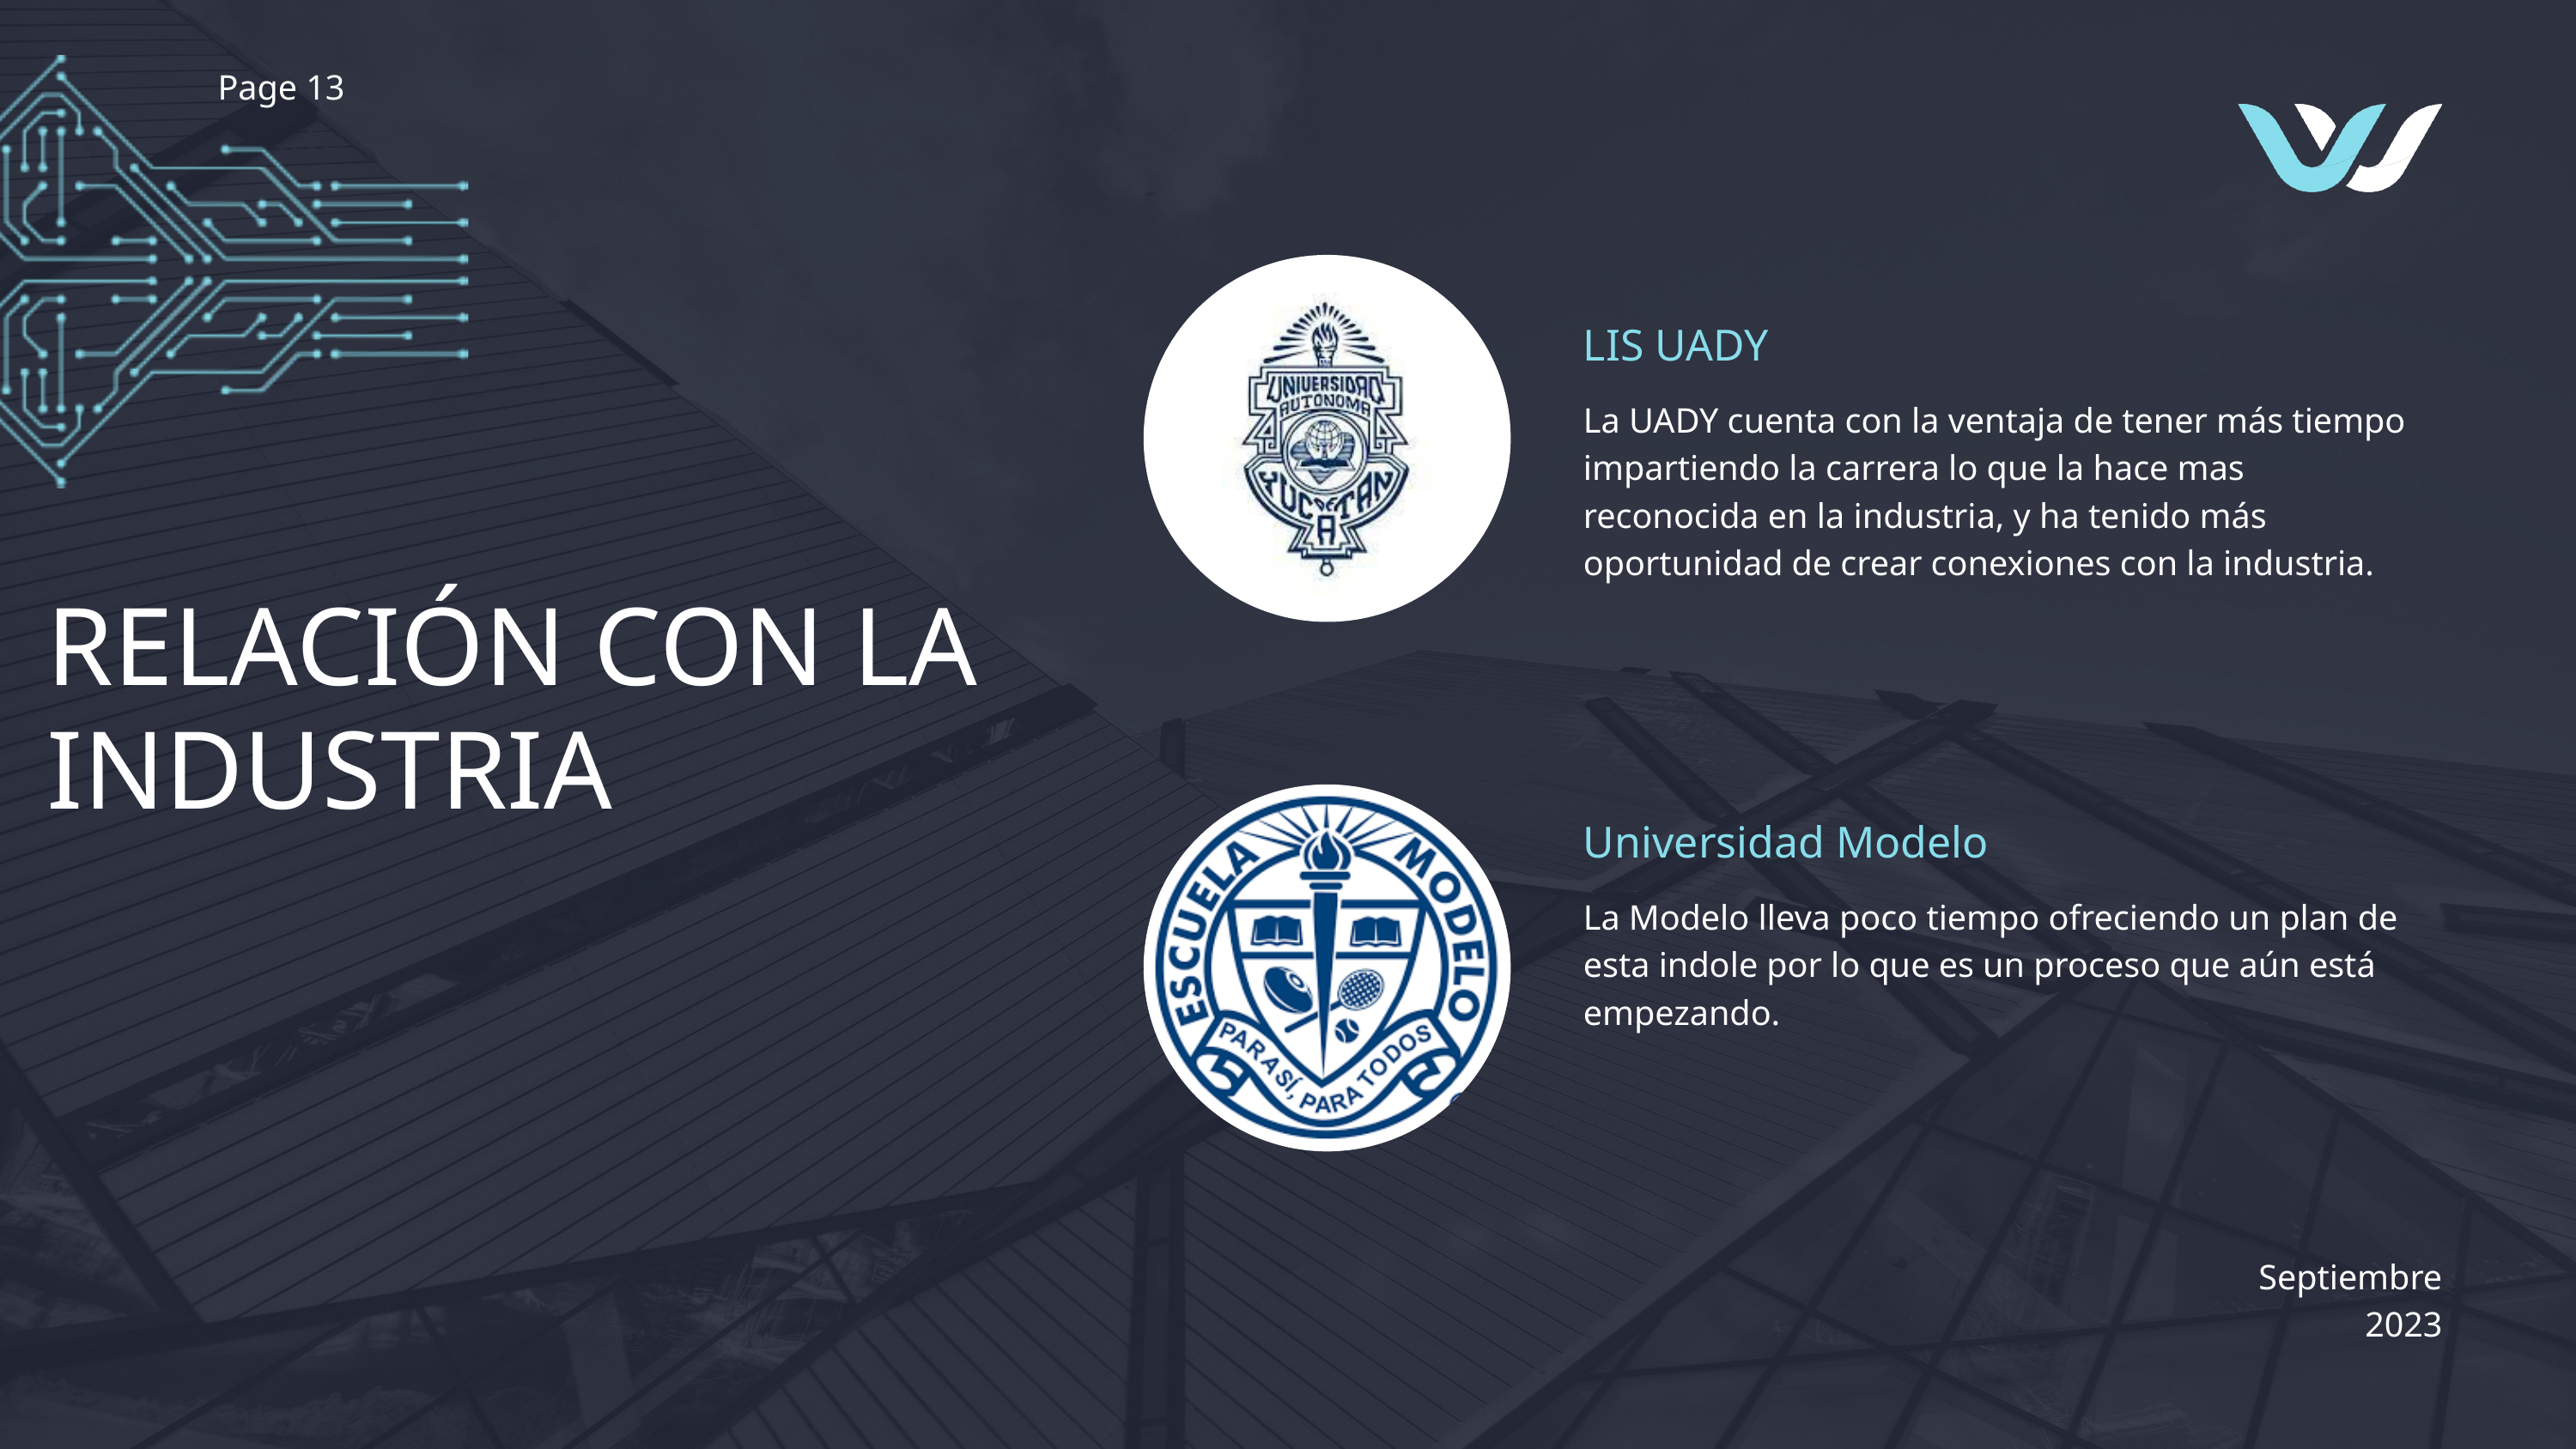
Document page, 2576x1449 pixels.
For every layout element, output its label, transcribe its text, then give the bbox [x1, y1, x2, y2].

text_box [0, 0, 2576, 1449]
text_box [1143, 784, 1511, 1152]
text_box Septiembre 2023 [2049, 1248, 2443, 1391]
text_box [1143, 254, 1511, 622]
text_box Page 13 [217, 58, 762, 107]
text_box RELACIÓN CON LA INDUSTRIA [47, 583, 1144, 831]
text_box La Modelo lleva poco tiempo ofreciendo un plan de esta indole por lo que es un proceso que aún está empezando. [1583, 889, 2407, 1033]
text_box [2238, 104, 2443, 192]
text_box Universidad Modelo [1583, 806, 2066, 867]
text_box [0, 55, 469, 488]
text_box La UADY cuenta con la ventaja de tener más tiempo impartiendo la carrera lo que la hace mas reconocida en la industria, y ha tenido más oportunidad de crear conexiones con la industria. [1583, 391, 2417, 583]
text_box LIS UADY [1583, 308, 1988, 369]
